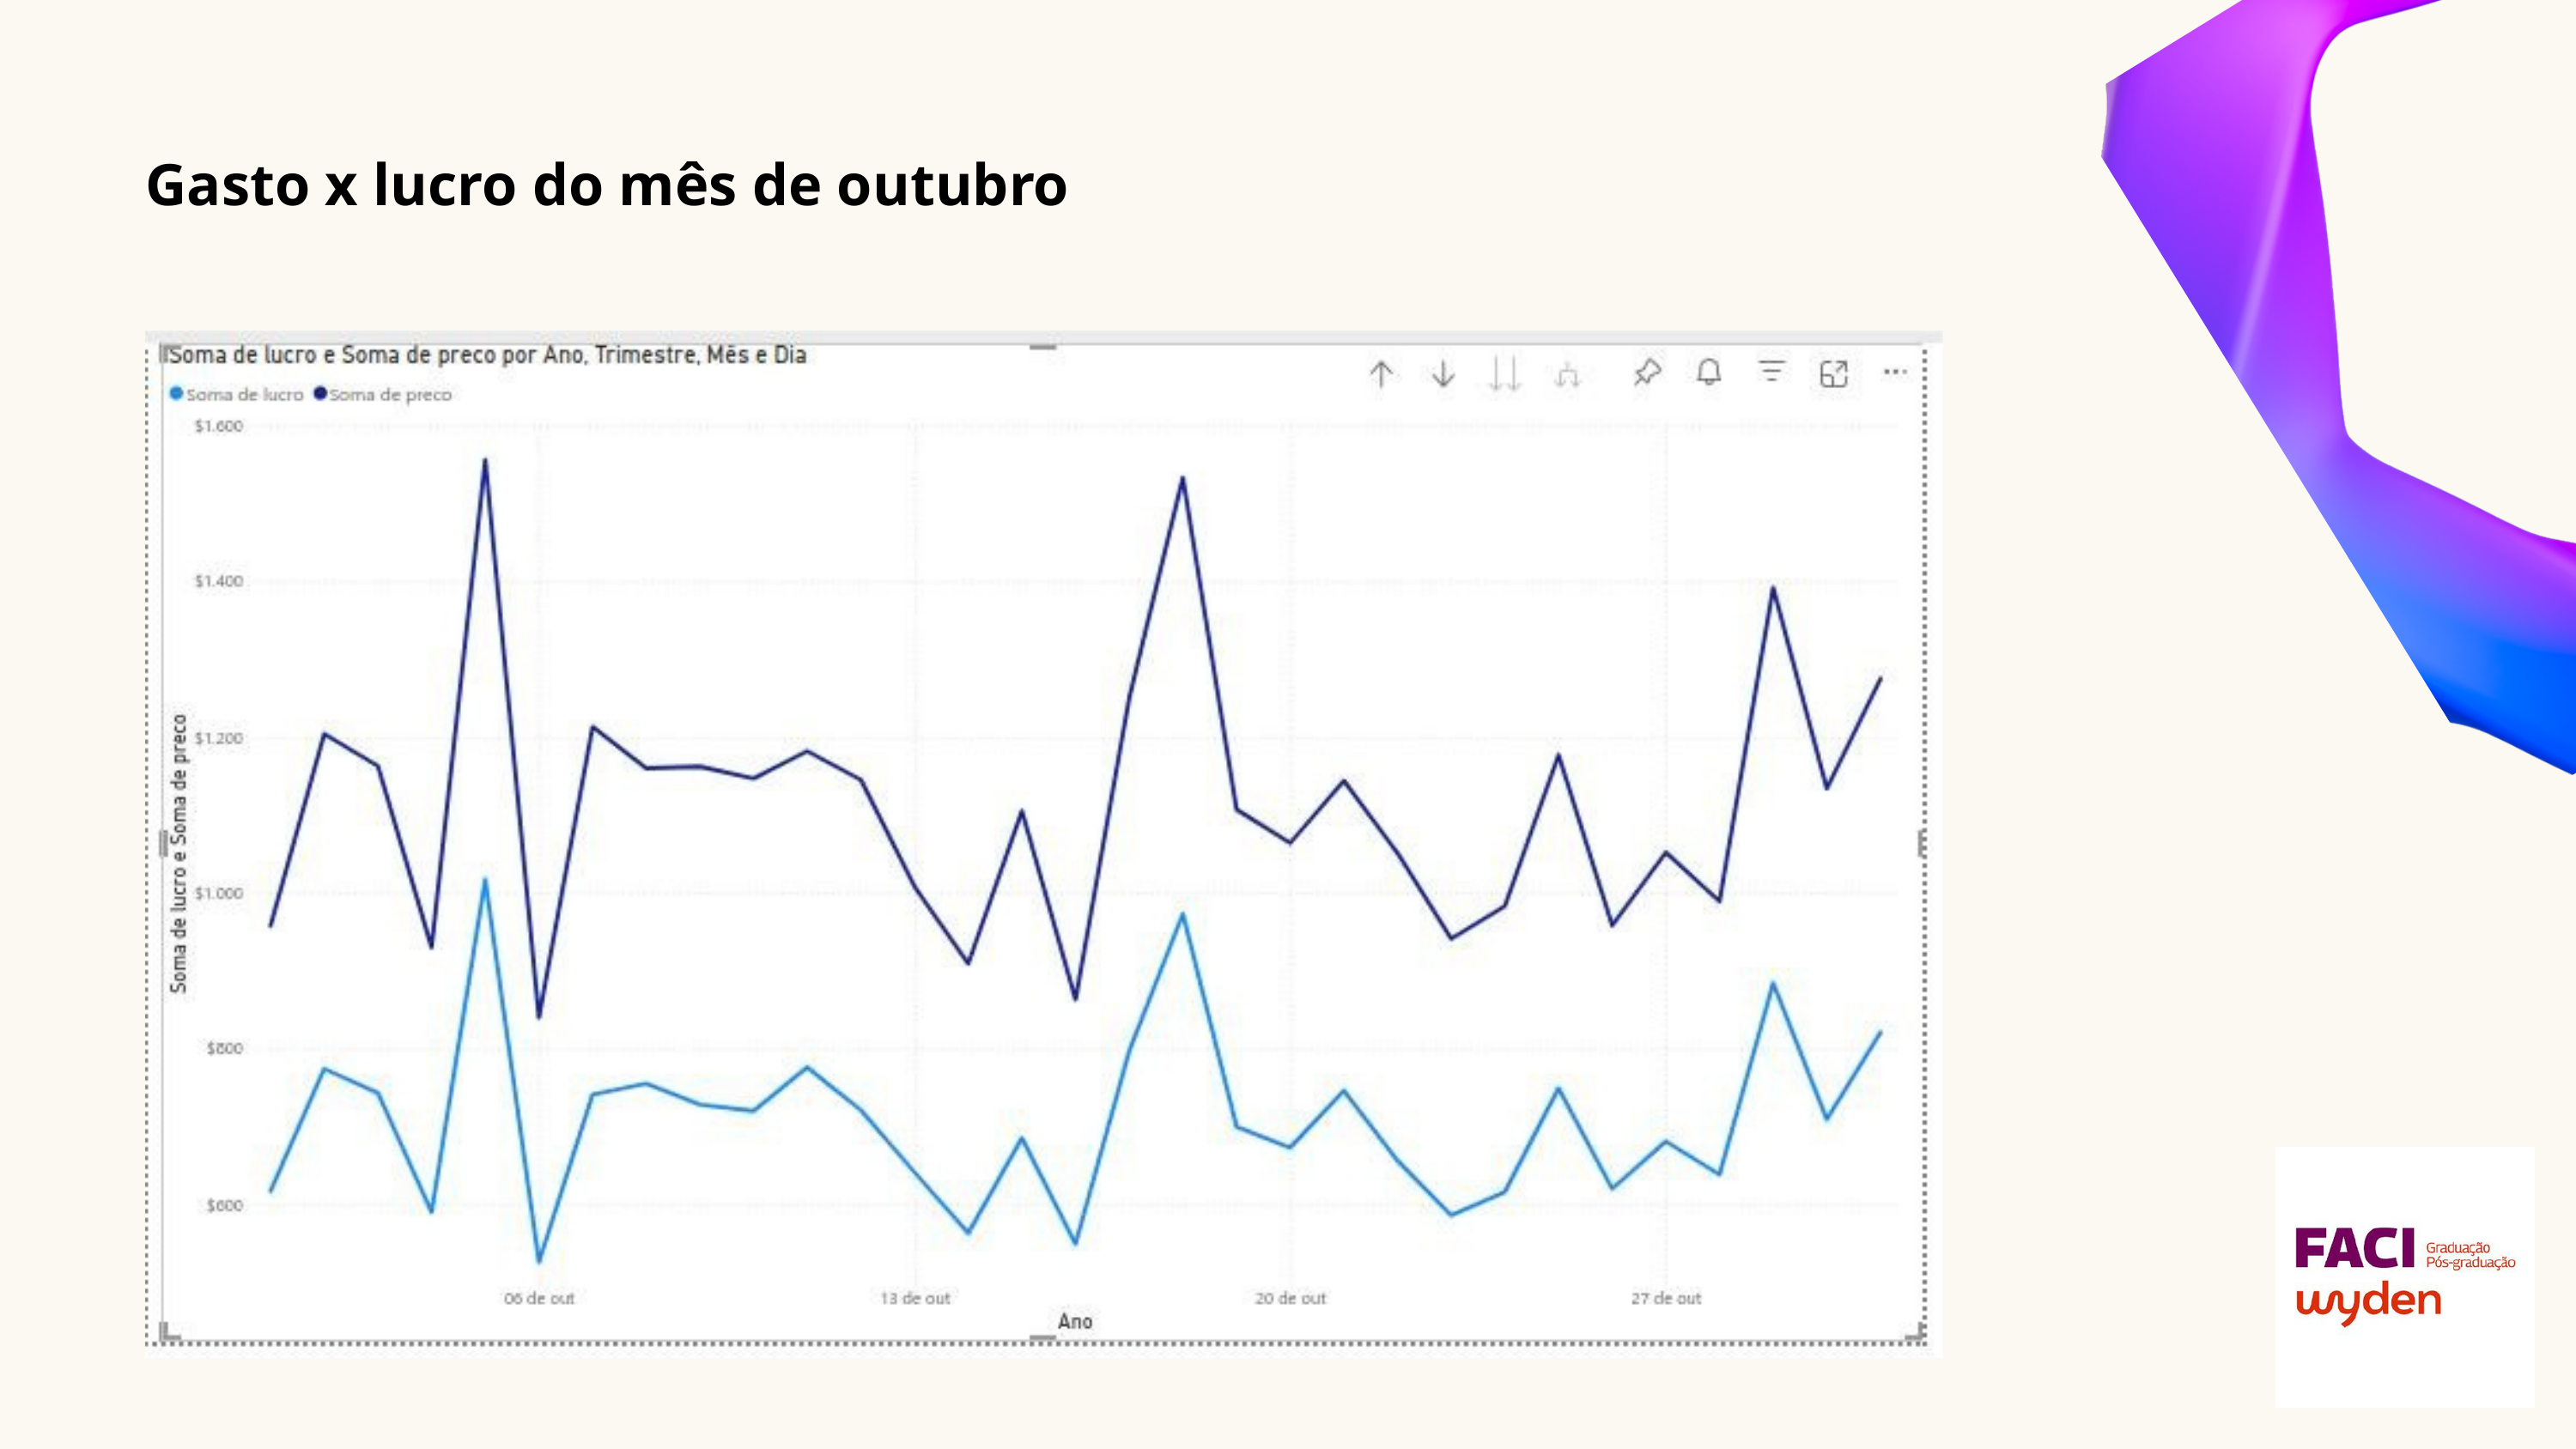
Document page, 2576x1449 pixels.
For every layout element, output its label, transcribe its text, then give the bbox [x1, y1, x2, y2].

text_box [144, 330, 1943, 1359]
text_box [2275, 1147, 2536, 1408]
text_box [2069, 0, 2576, 815]
text_box Gasto x lucro do mês de outubro [0, 136, 1288, 217]
